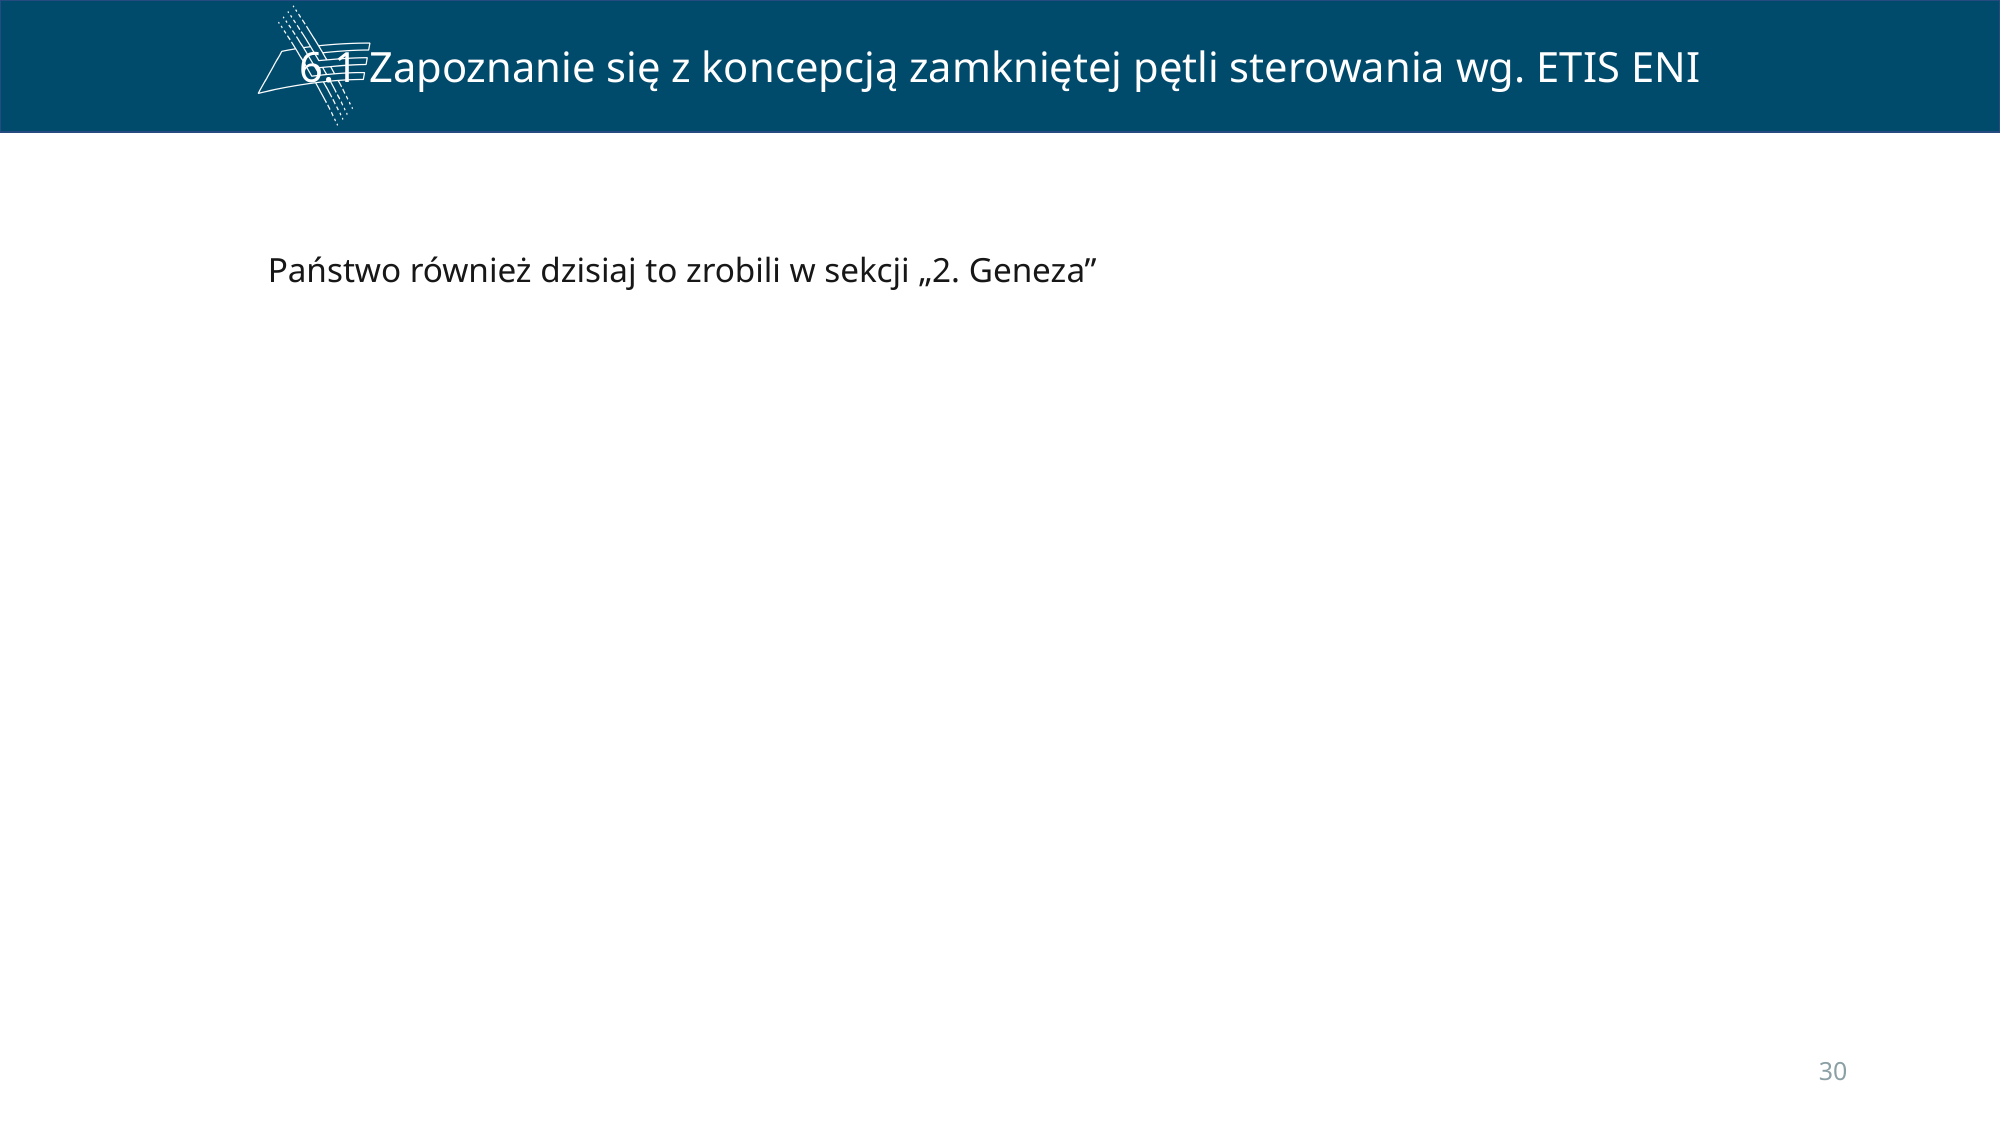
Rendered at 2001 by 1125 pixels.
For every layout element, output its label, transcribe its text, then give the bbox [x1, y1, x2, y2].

picture [302, 52, 324, 84]
text_box 6.1 Zapoznanie się z koncepcją zamkniętej pętli sterowania wg. ETIS ENI [0, 0, 2000, 133]
picture [339, 51, 348, 81]
slide_number 30 [1412, 1042, 1863, 1103]
text_box Państwo również dzisiaj to zrobili w sekcji „2. Geneza” [253, 241, 1117, 296]
